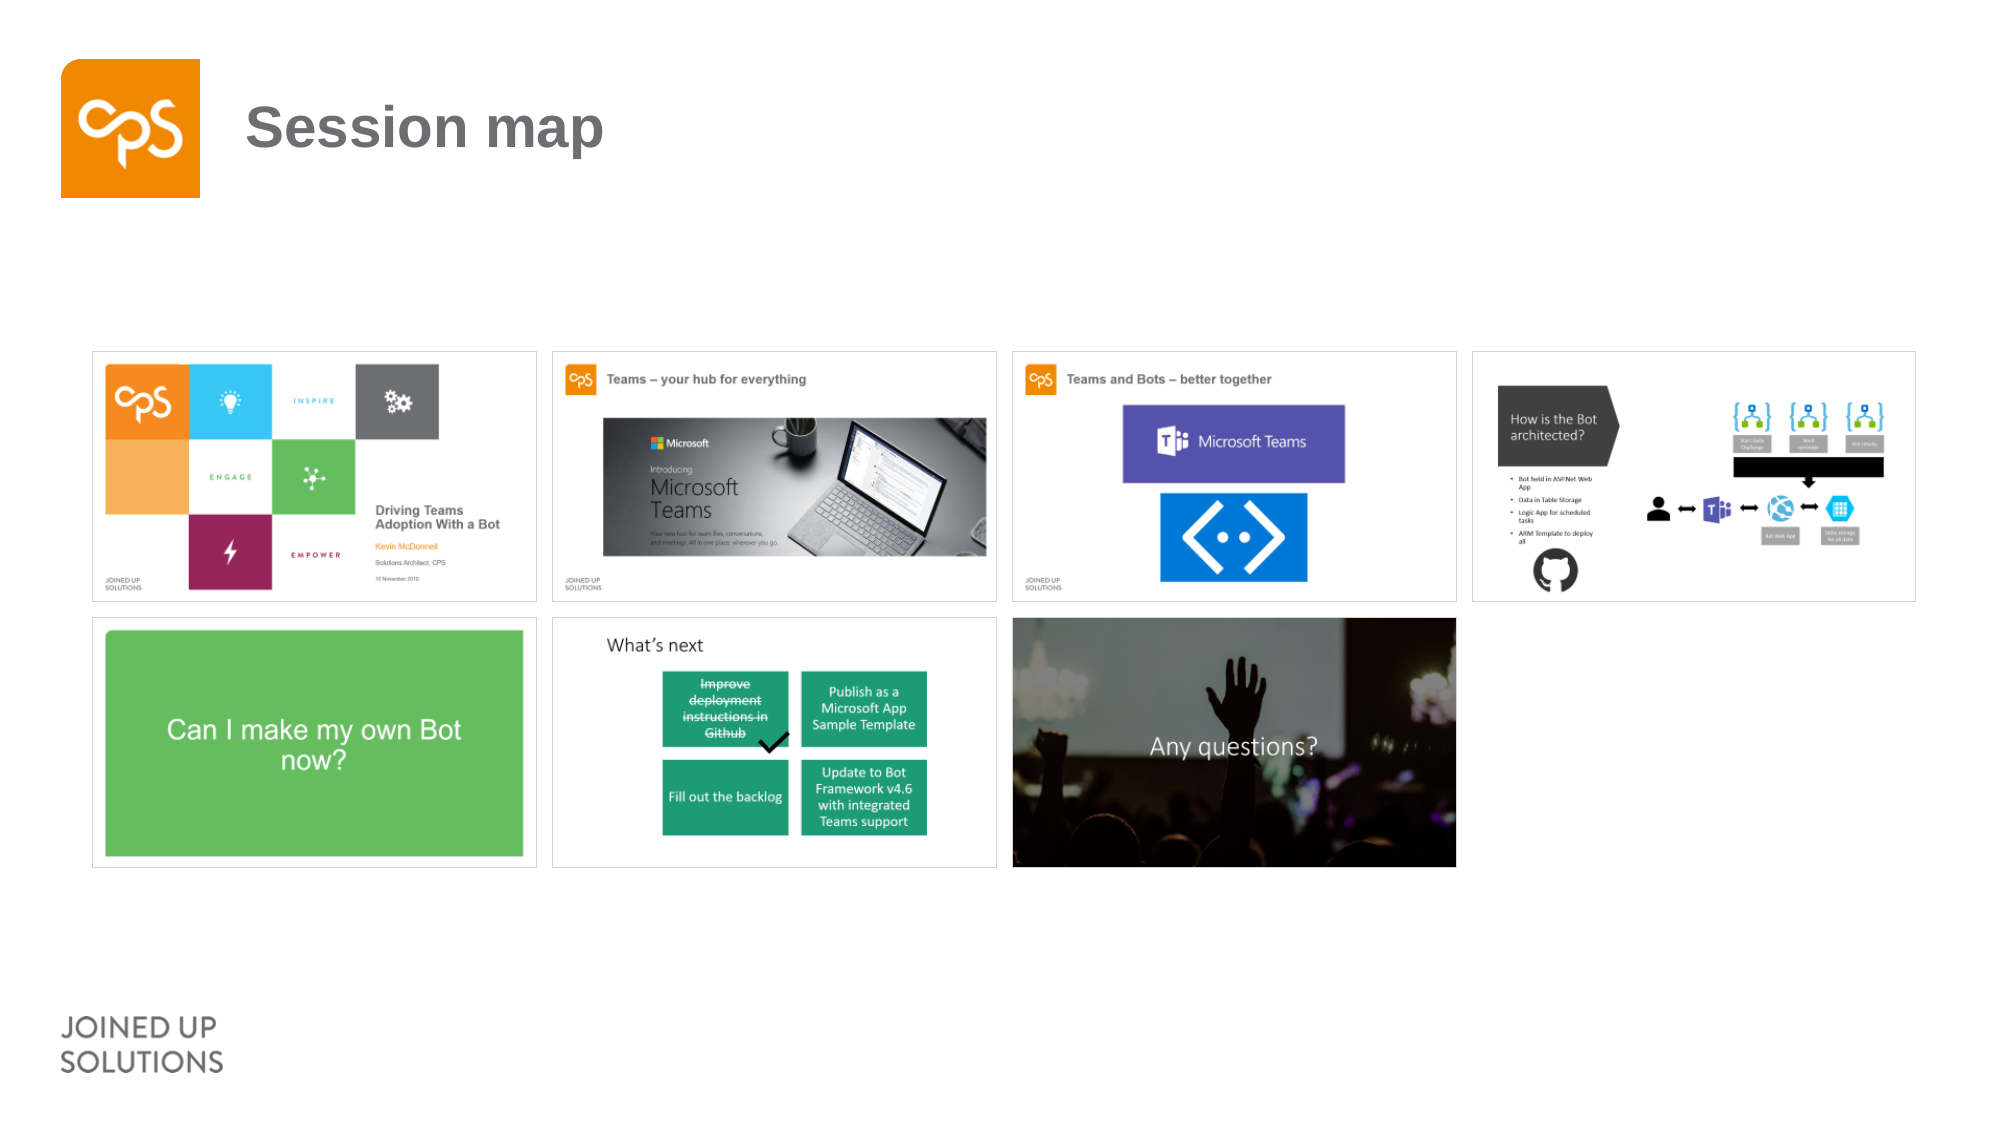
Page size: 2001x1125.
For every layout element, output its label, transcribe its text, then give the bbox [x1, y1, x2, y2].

picture [1013, 618, 1456, 867]
picture [553, 618, 996, 867]
picture [93, 352, 536, 601]
picture [553, 352, 996, 601]
picture [1473, 352, 1915, 601]
picture [1013, 352, 1456, 601]
picture [61, 59, 200, 198]
picture [61, 1016, 224, 1073]
picture [93, 618, 536, 867]
title Session map [230, 59, 1956, 198]
